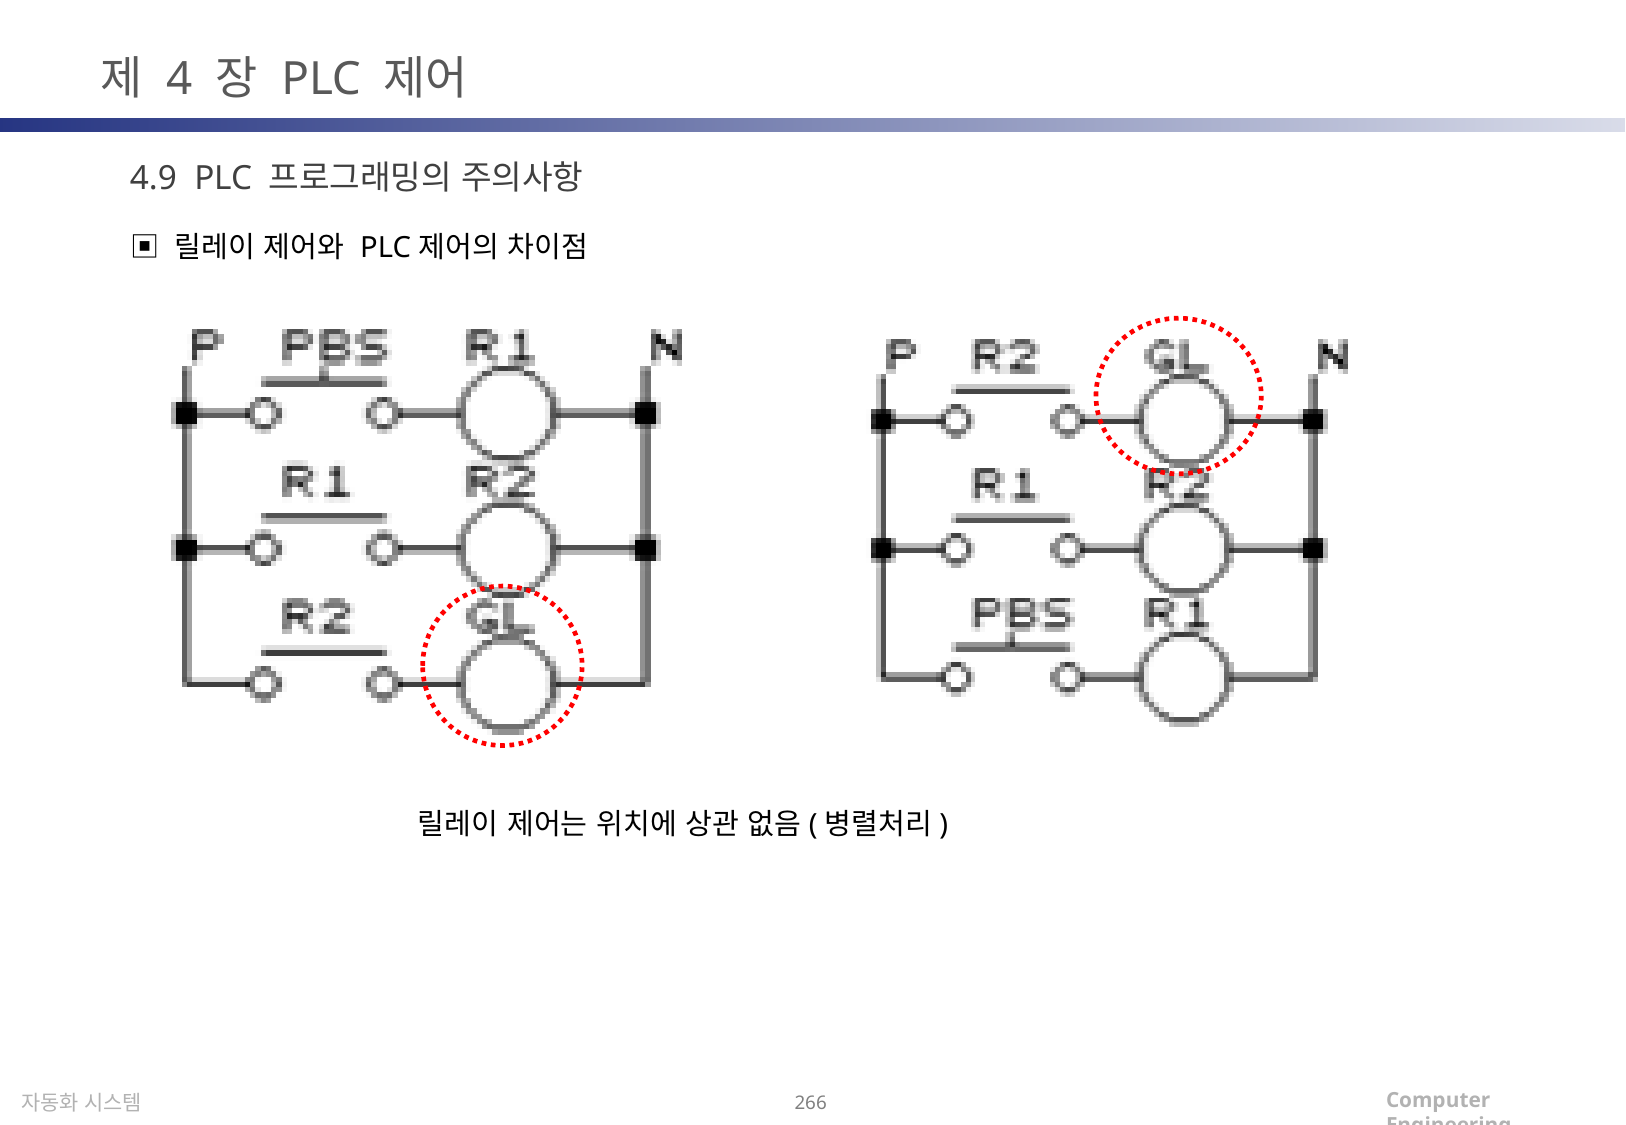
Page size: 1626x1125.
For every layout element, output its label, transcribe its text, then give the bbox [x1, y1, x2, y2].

text_box 4.9 PLC 프로그래밍의 주의사항 [115, 148, 599, 204]
picture [161, 308, 704, 746]
picture [841, 320, 1368, 732]
text_box 제 4 장 PLC 제어 [85, 39, 721, 120]
text_box ▣ 릴레이 제어와 PLC제어의 차이점 릴레이 제어는 위치에 상관 없음(병렬처리) [115, 203, 1591, 848]
